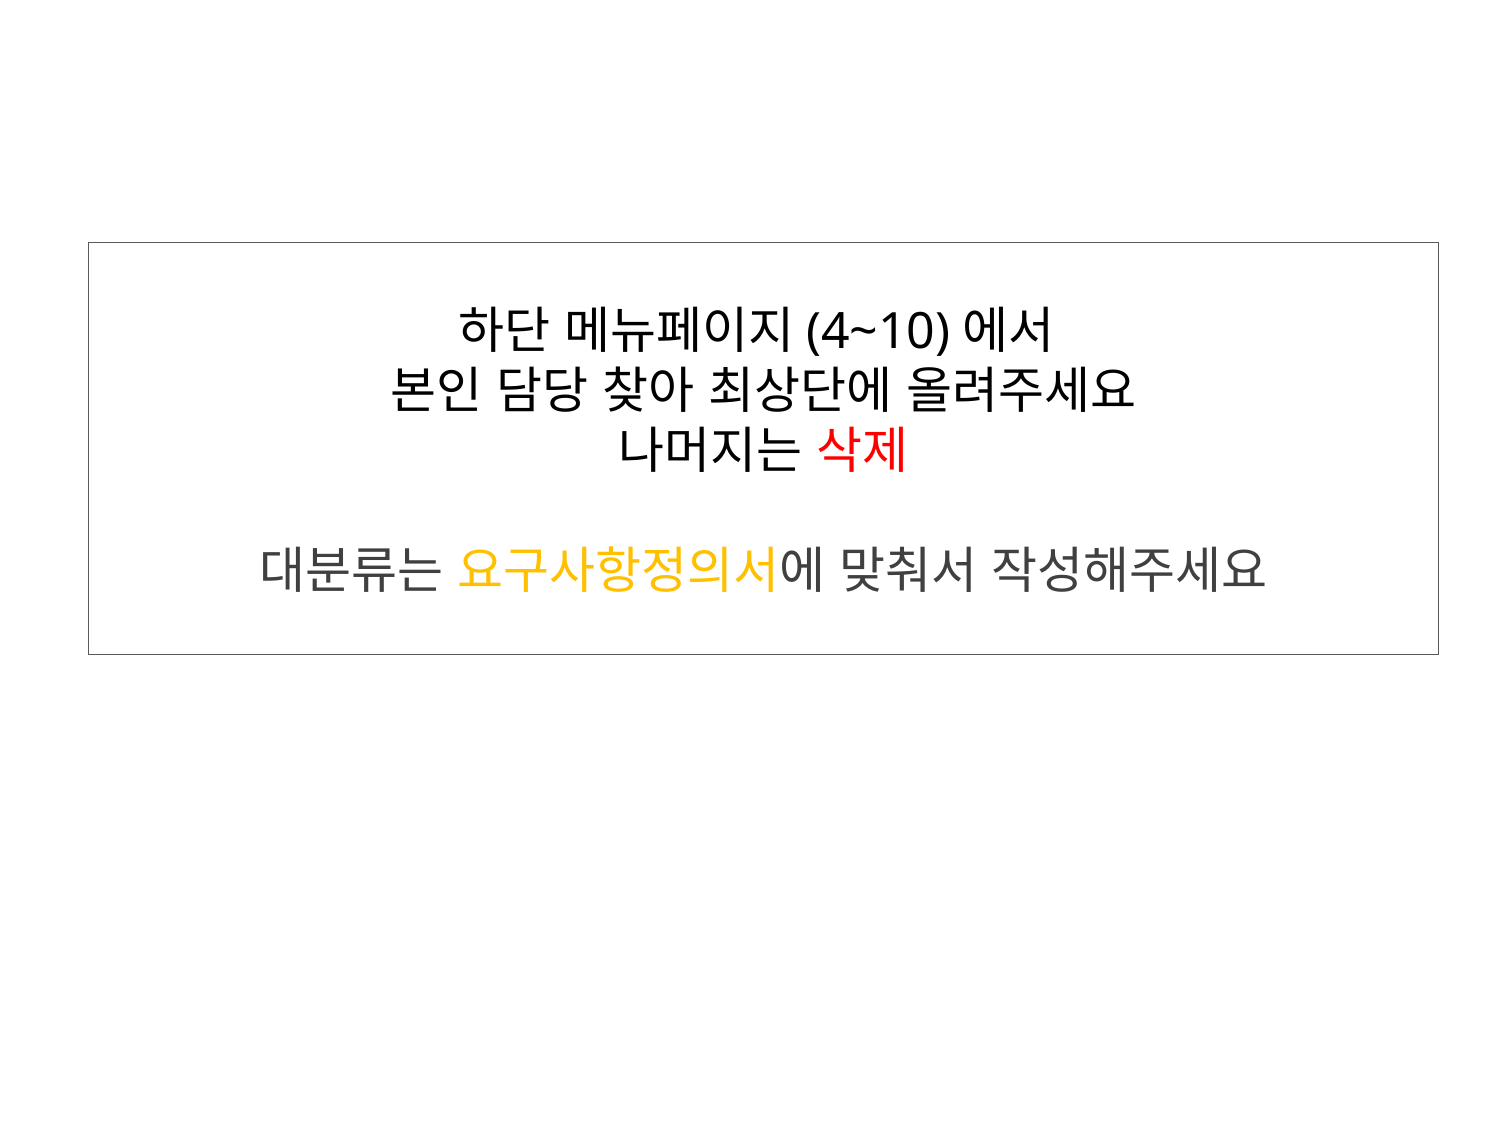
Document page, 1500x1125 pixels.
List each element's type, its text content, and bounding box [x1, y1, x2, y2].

title 하단 메뉴페이지(4~10)에서 본인 담당 찾아 최상단에 올려주세요 나머지는 삭제 대분류는 요구사항정의서에 맞춰서 작성해주세요 [88, 242, 1439, 655]
